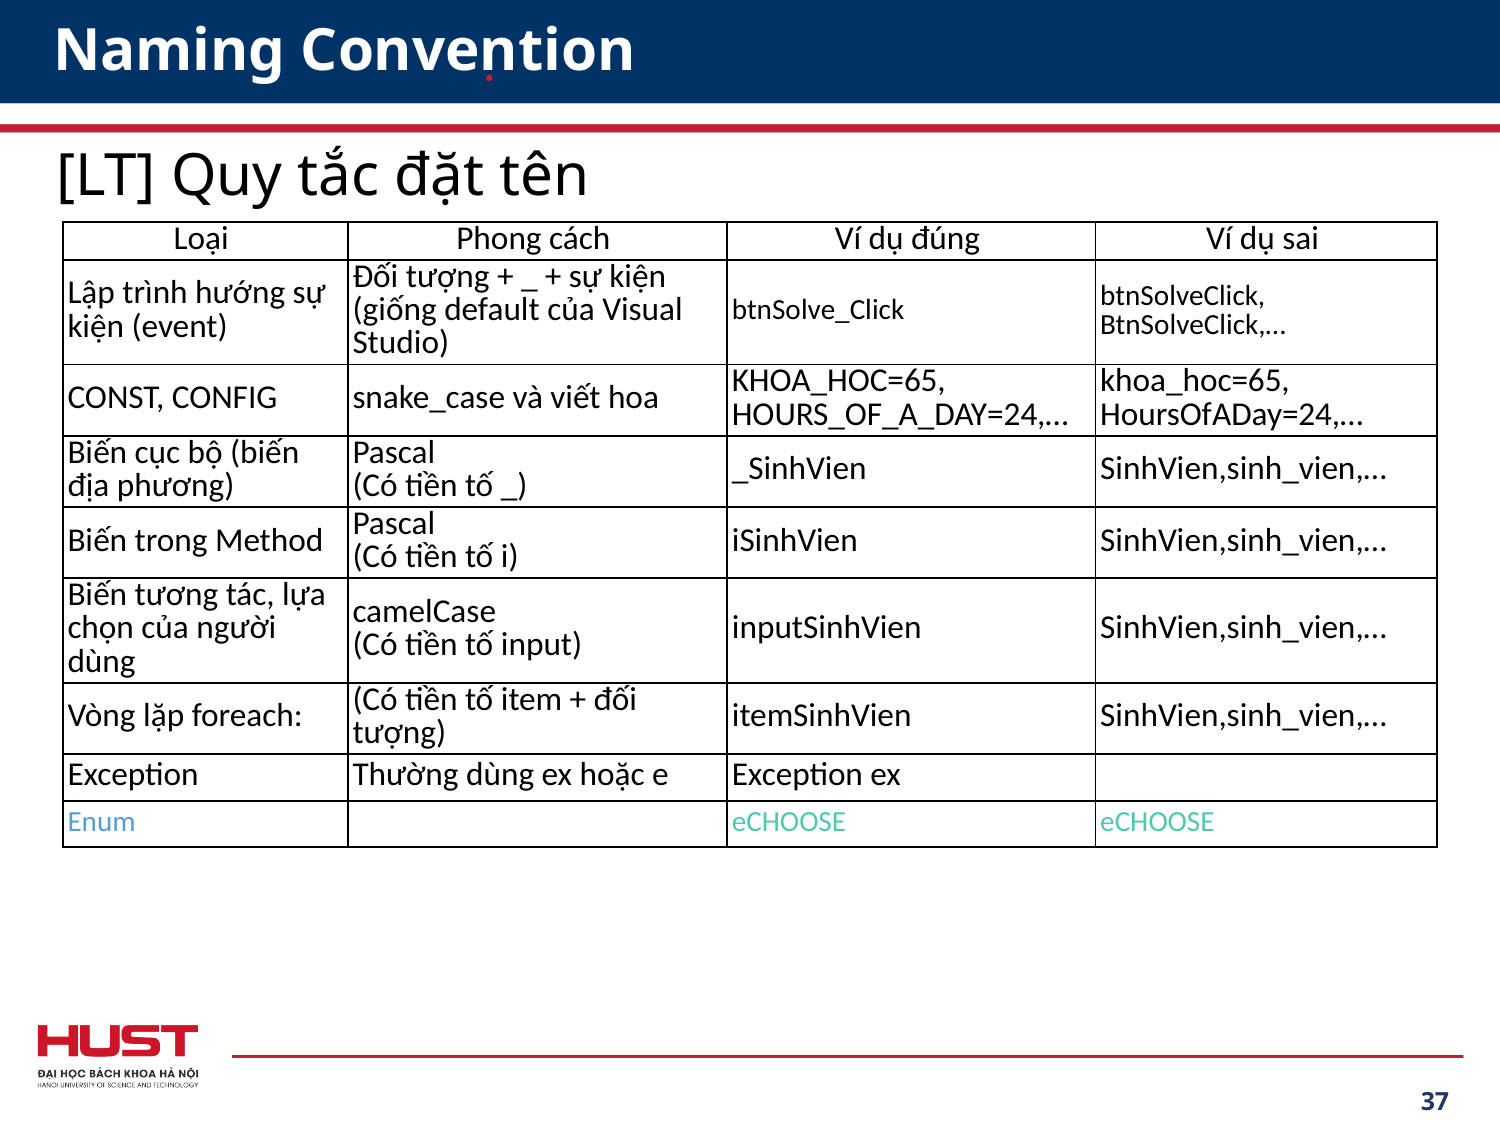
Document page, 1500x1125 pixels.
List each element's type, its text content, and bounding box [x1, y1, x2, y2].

table_cell eCHOOSE [728, 802, 1095, 846]
table_cell Đối tượng + _ + sự kiện (giống default của Visual Studio) [349, 261, 726, 364]
slide_number 37 [1126, 1078, 1464, 1125]
table_header Ví dụ đúng [728, 223, 1095, 259]
table_cell eCHOOSE [1096, 802, 1436, 846]
table_cell Biến tương tác, lựa chọn của người dùng [64, 579, 347, 682]
table_cell Exception [64, 755, 347, 800]
table_cell camelCase (Có tiền tố input) [349, 579, 726, 682]
table_cell Biến trong Method [64, 508, 347, 577]
table_cell snake_case và viết hoa [349, 365, 726, 435]
table_cell CONST, CONFIG [64, 365, 347, 435]
table_cell [1096, 755, 1436, 800]
table_cell SinhVien,sinh_vien,… [1096, 508, 1436, 577]
table_cell Vòng lặp foreach: [64, 684, 347, 753]
table_cell Enum [64, 802, 347, 846]
table_cell Thường dùng ex hoặc e [349, 755, 726, 800]
table_cell Pascal (Có tiền tố i) [349, 508, 726, 577]
table_cell iSinhVien [728, 508, 1095, 577]
picture [0, 0, 1500, 1125]
table_cell SinhVien,sinh_vien,… [1096, 684, 1436, 753]
table_cell (Có tiền tố item + đối tượng) [349, 684, 726, 753]
table_cell SinhVien,sinh_vien,… [1096, 579, 1436, 682]
table_cell _SinhVien [728, 437, 1095, 506]
list [LT] Quy tắc đặt tên [41, 138, 1464, 213]
table_cell itemSinhVien [728, 684, 1095, 753]
table_cell KHOA_HOC=65, HOURS_OF_A_DAY=24,… [728, 365, 1095, 435]
table_cell SinhVien,sinh_vien,… [1096, 437, 1436, 506]
table_cell Biến cục bộ (biến địa phương) [64, 437, 347, 506]
table_cell [349, 802, 726, 846]
table_cell khoa_hoc=65, HoursOfADay=24,… [1096, 365, 1436, 435]
table_cell inputSinhVien [728, 579, 1095, 682]
table_header Ví dụ sai [1096, 223, 1436, 259]
title Naming Convention [38, 12, 1462, 87]
table_header Phong cách [349, 223, 726, 259]
table_cell Exception ex [728, 755, 1095, 800]
table_cell Lập trình hướng sự kiện (event) [64, 261, 347, 364]
table_cell btnSolveClick, BtnSolveClick,… [1096, 261, 1436, 364]
table_header Loại [64, 223, 347, 259]
table_cell btnSolve_Click [728, 261, 1095, 364]
table_cell Pascal (Có tiền tố _) [349, 437, 726, 506]
